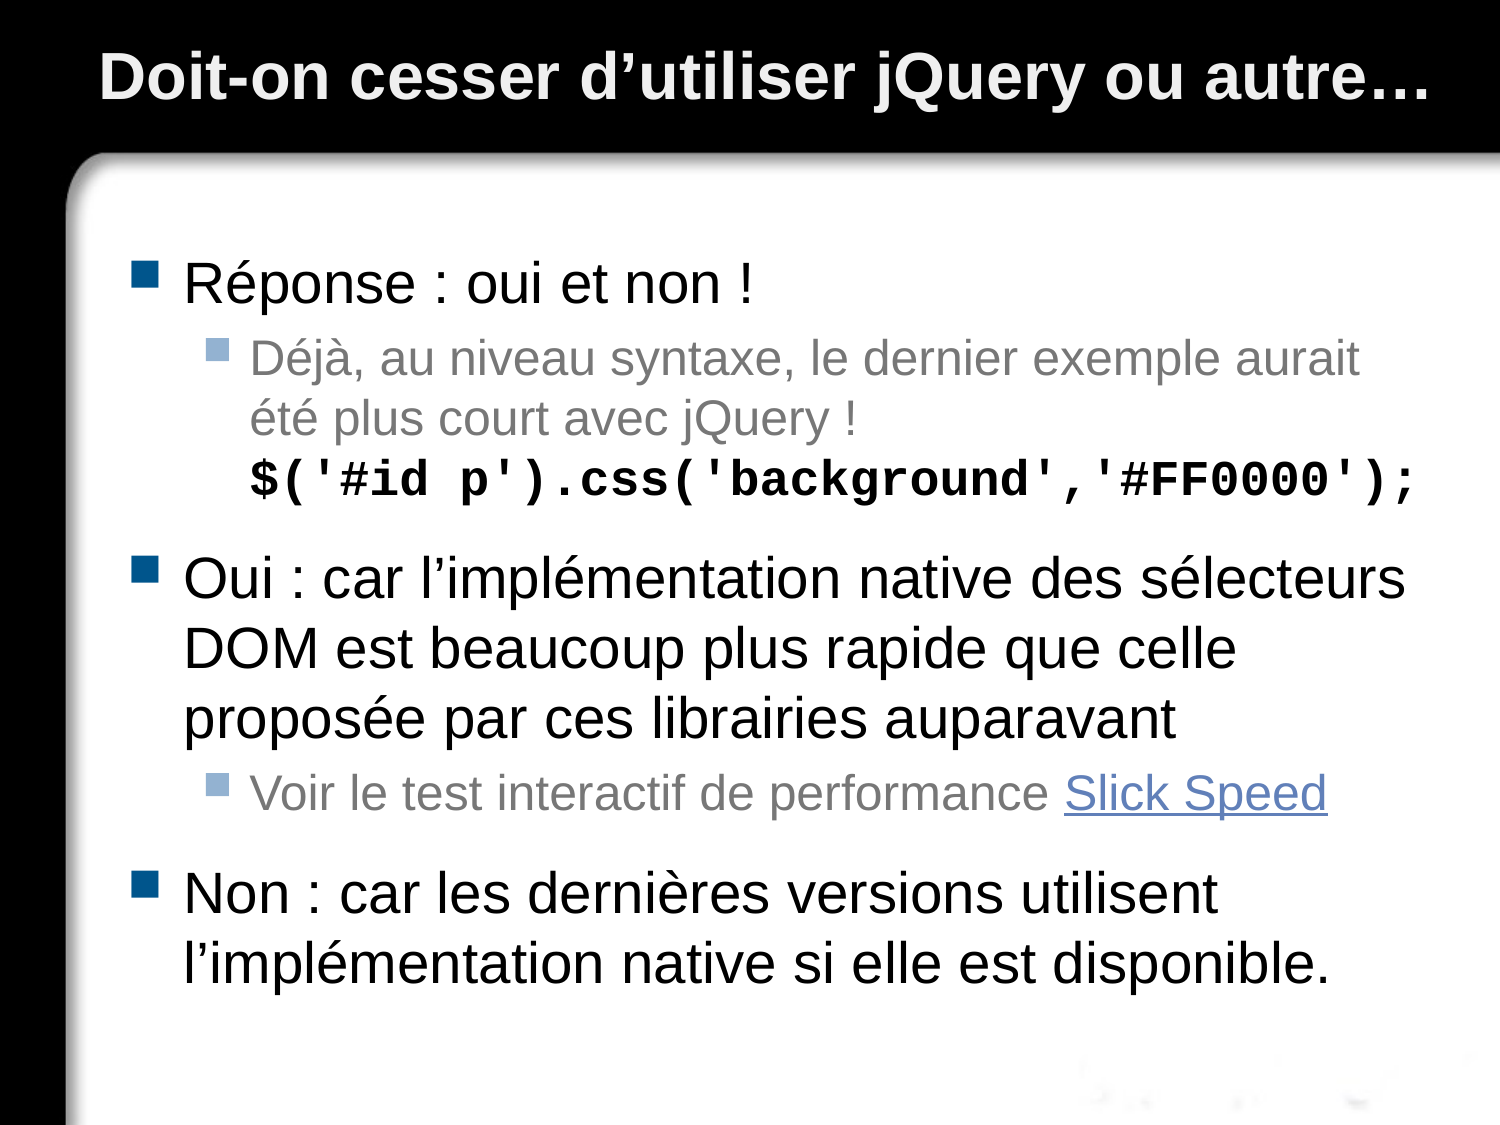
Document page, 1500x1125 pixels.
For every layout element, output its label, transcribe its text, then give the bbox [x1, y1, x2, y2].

title Doit-on cesser d’utiliser jQuery ou autre… [83, 28, 1472, 117]
list Réponse : oui et non ! Déjà, au niveau syntaxe, le dernier exemple aurait été plus court avec jQuery ! $('#id p').css('background','#FF0000'); Oui : car l’implémentation native des sélecteurs DOM est beaucoup plus rapide que celle proposée par ces librairies auparavant Voir le test interactif de performance Slick Speed Non : car les dernières versions utilisent l’implémentation native si elle est disponible. [112, 237, 1459, 1013]
picture [0, 0, 1500, 1125]
